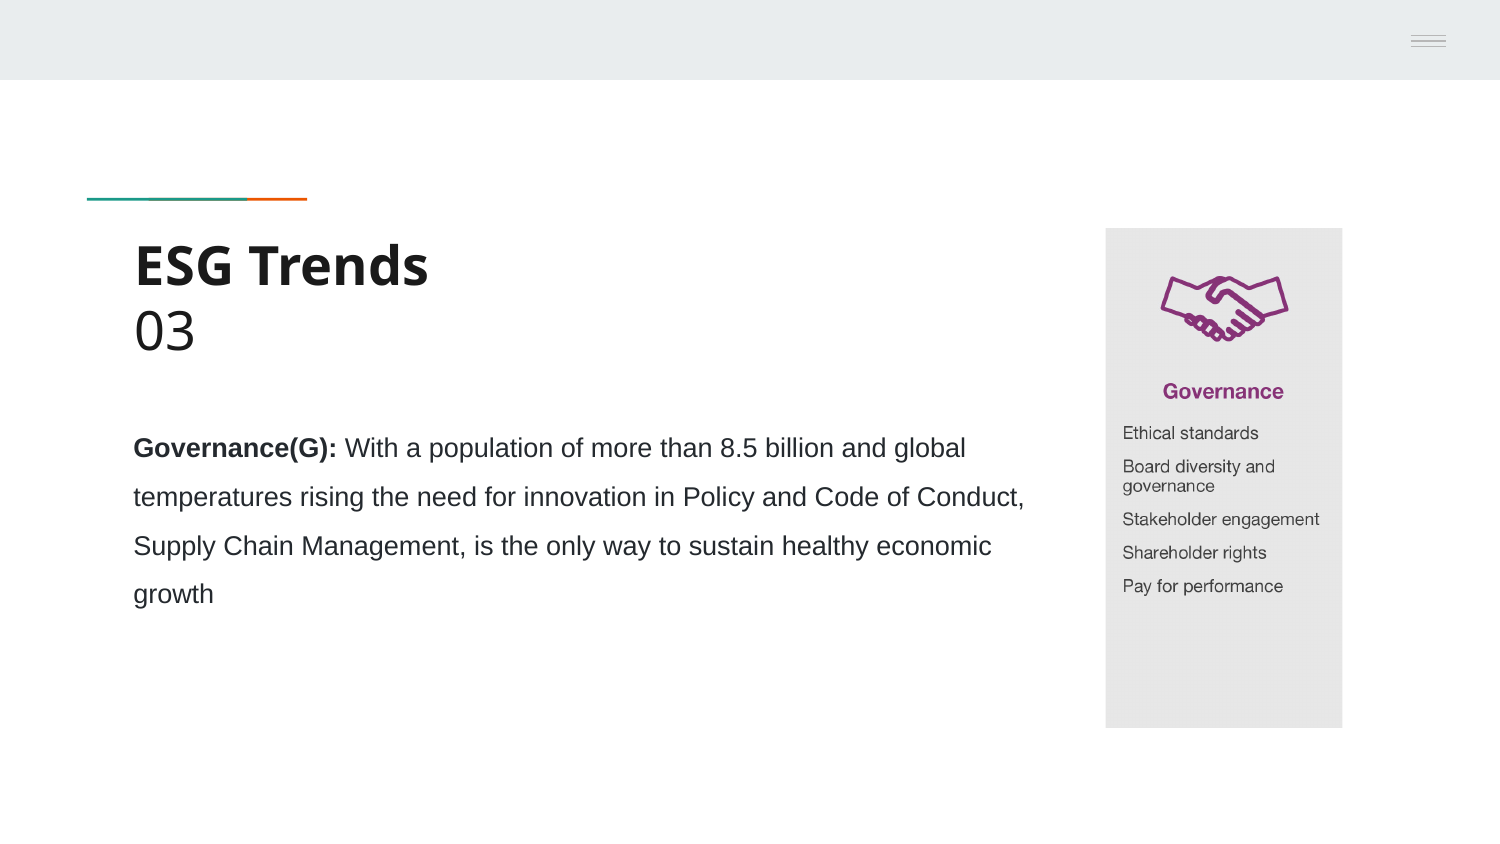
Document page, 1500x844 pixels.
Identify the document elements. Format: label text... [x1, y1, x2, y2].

picture [1105, 228, 1343, 729]
title ESG Trends 03 [119, 216, 759, 386]
list Governance(G): With a population of more than 8.5 billion and global temperatures rising the need for innovation in Policy and Code of Conduct, Supply Chain Management, is the only way to sustain healthy economic growth [118, 399, 1082, 683]
